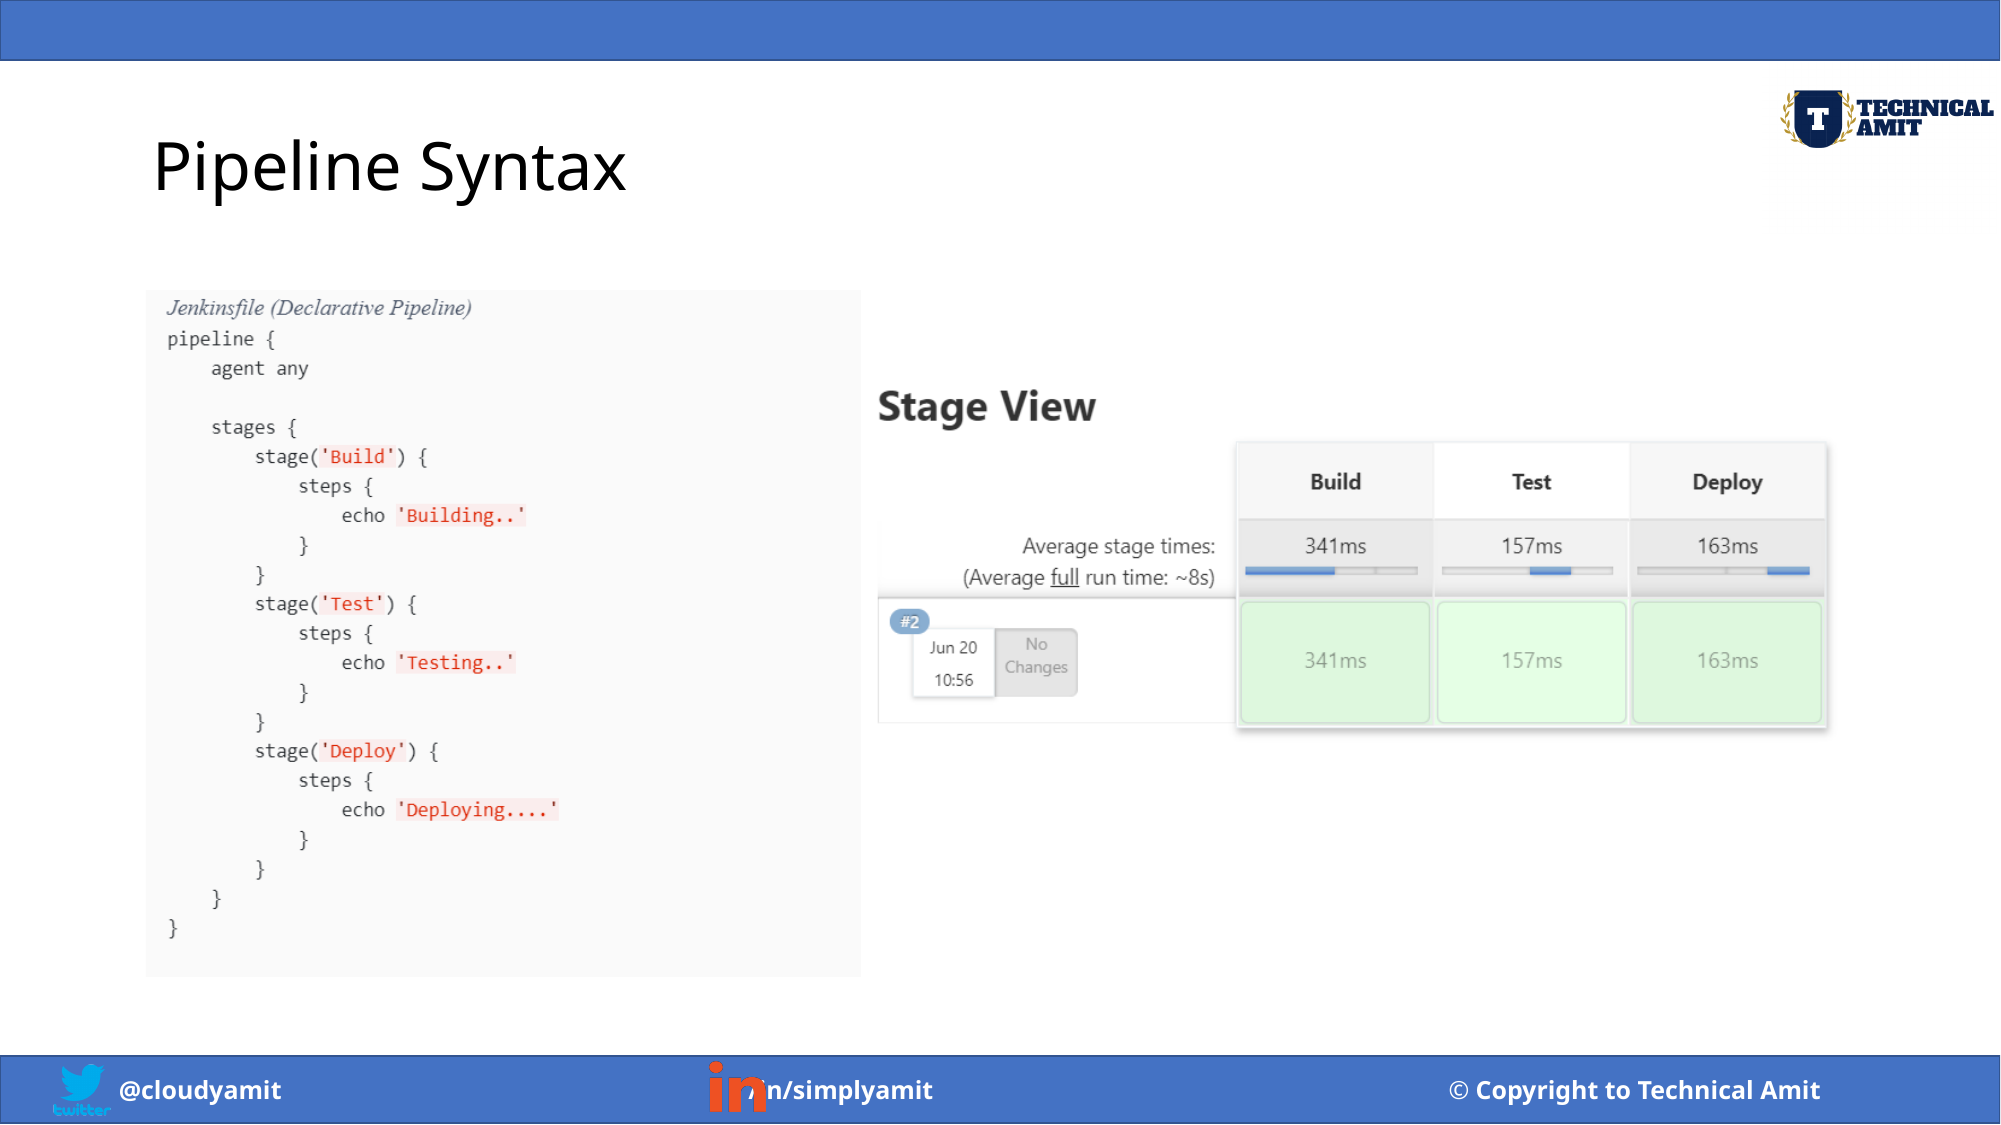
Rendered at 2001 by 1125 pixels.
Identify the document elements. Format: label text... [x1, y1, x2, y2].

picture [47, 1061, 117, 1118]
picture [1863, 61, 1997, 234]
title Pipeline Syntax [137, 59, 1863, 278]
picture [137, 290, 1981, 977]
picture [709, 1061, 766, 1112]
